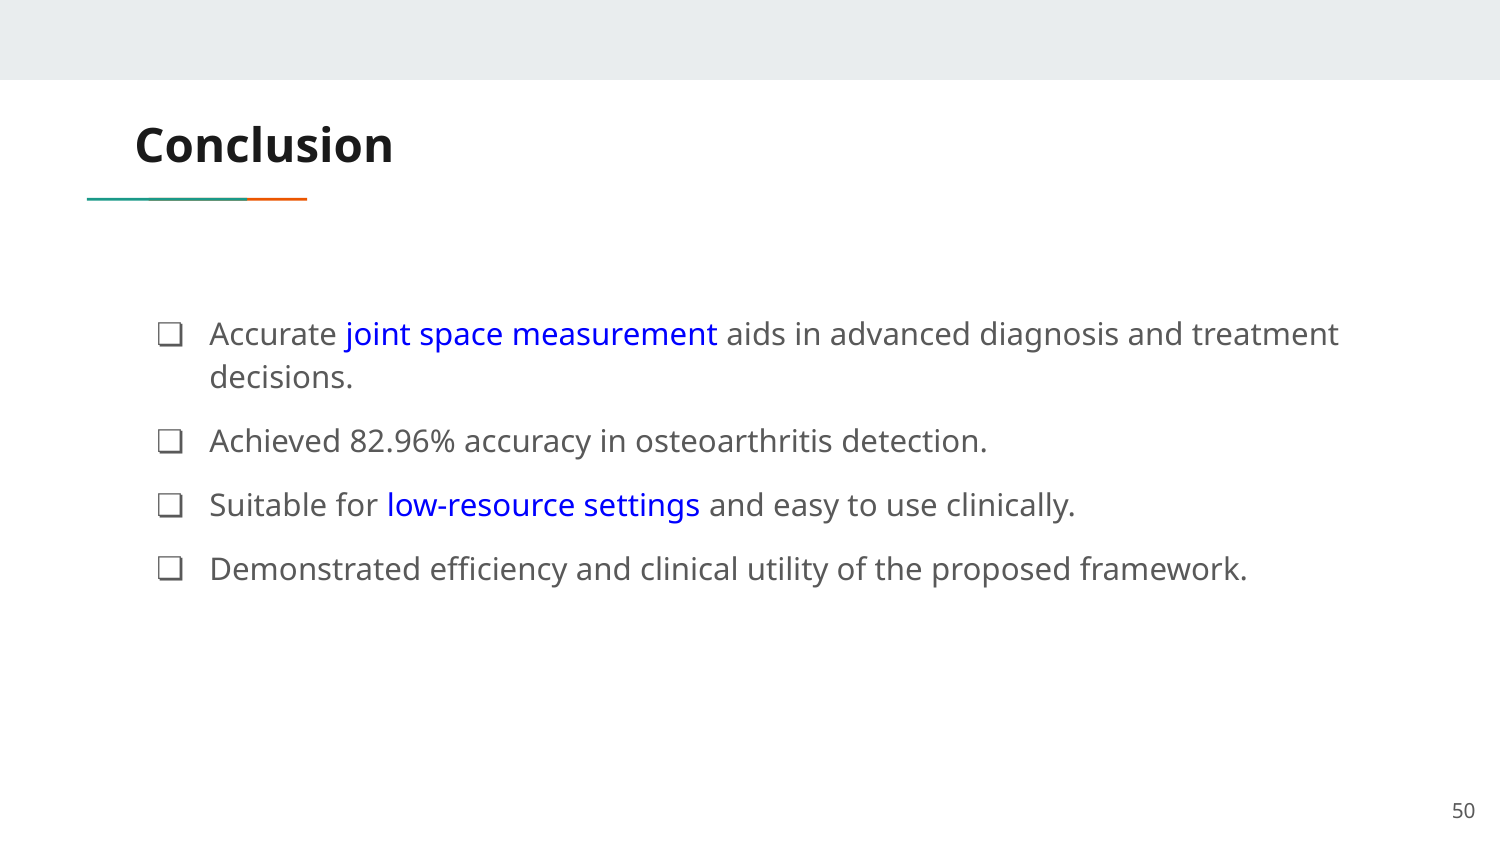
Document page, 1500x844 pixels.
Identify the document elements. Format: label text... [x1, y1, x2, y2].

list Accurate joint space measurement aids in advanced diagnosis and treatment decisions. Achieved 82.96% accuracy in osteoarthritis detection. Suitable for low-resource settings and easy to use clinically. Demonstrated efficiency and clinical utility of the proposed framework. [119, 293, 1381, 665]
title Conclusion [119, 99, 1381, 188]
slide_number ‹#› [1400, 779, 1491, 844]
